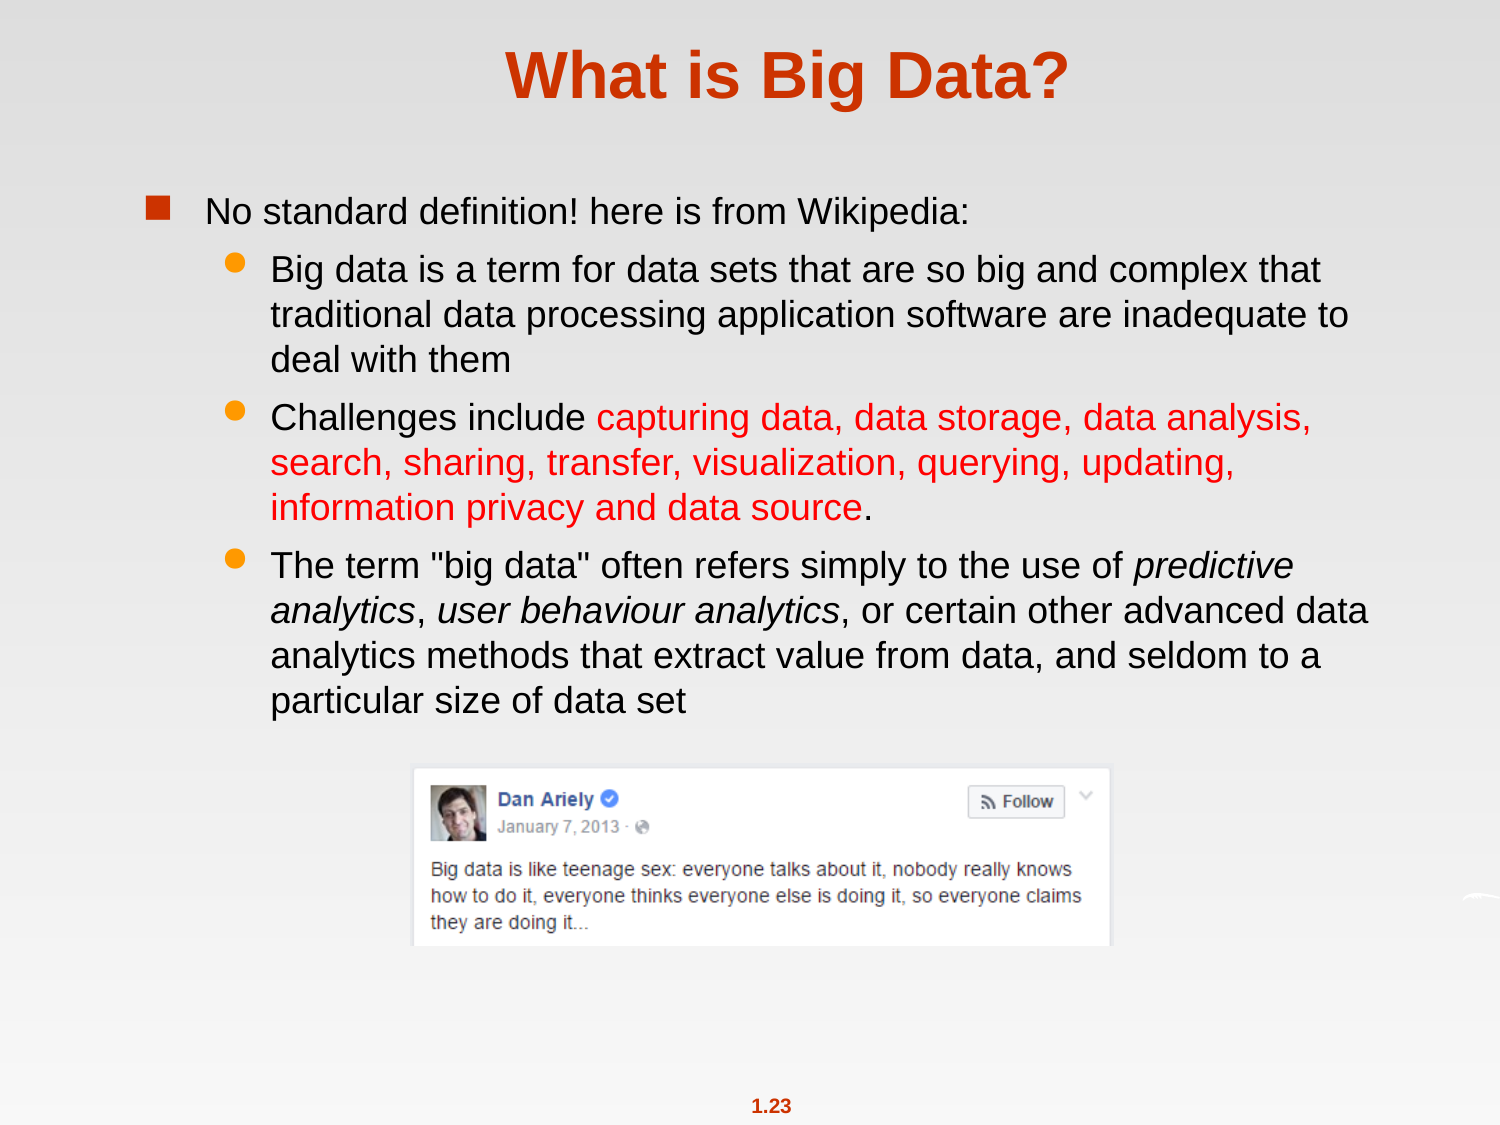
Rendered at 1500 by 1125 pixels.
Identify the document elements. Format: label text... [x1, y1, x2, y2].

list No standard definition! here is from Wikipedia: Big data is a term for data sets that are so big and complex that traditional data processing application software are inadequate to deal with them Challenges include capturing data, data storage, data analysis, search, sharing, transfer, visualization, querying, updating, information privacy and data source. The term "big data" often refers simply to the use of predictive analytics, user behaviour analytics, or certain other advanced data analytics methods that extract value from data, and seldom to a particular size of data set [133, 179, 1391, 984]
picture [410, 763, 1114, 946]
title What is Big Data? [126, 19, 1451, 120]
